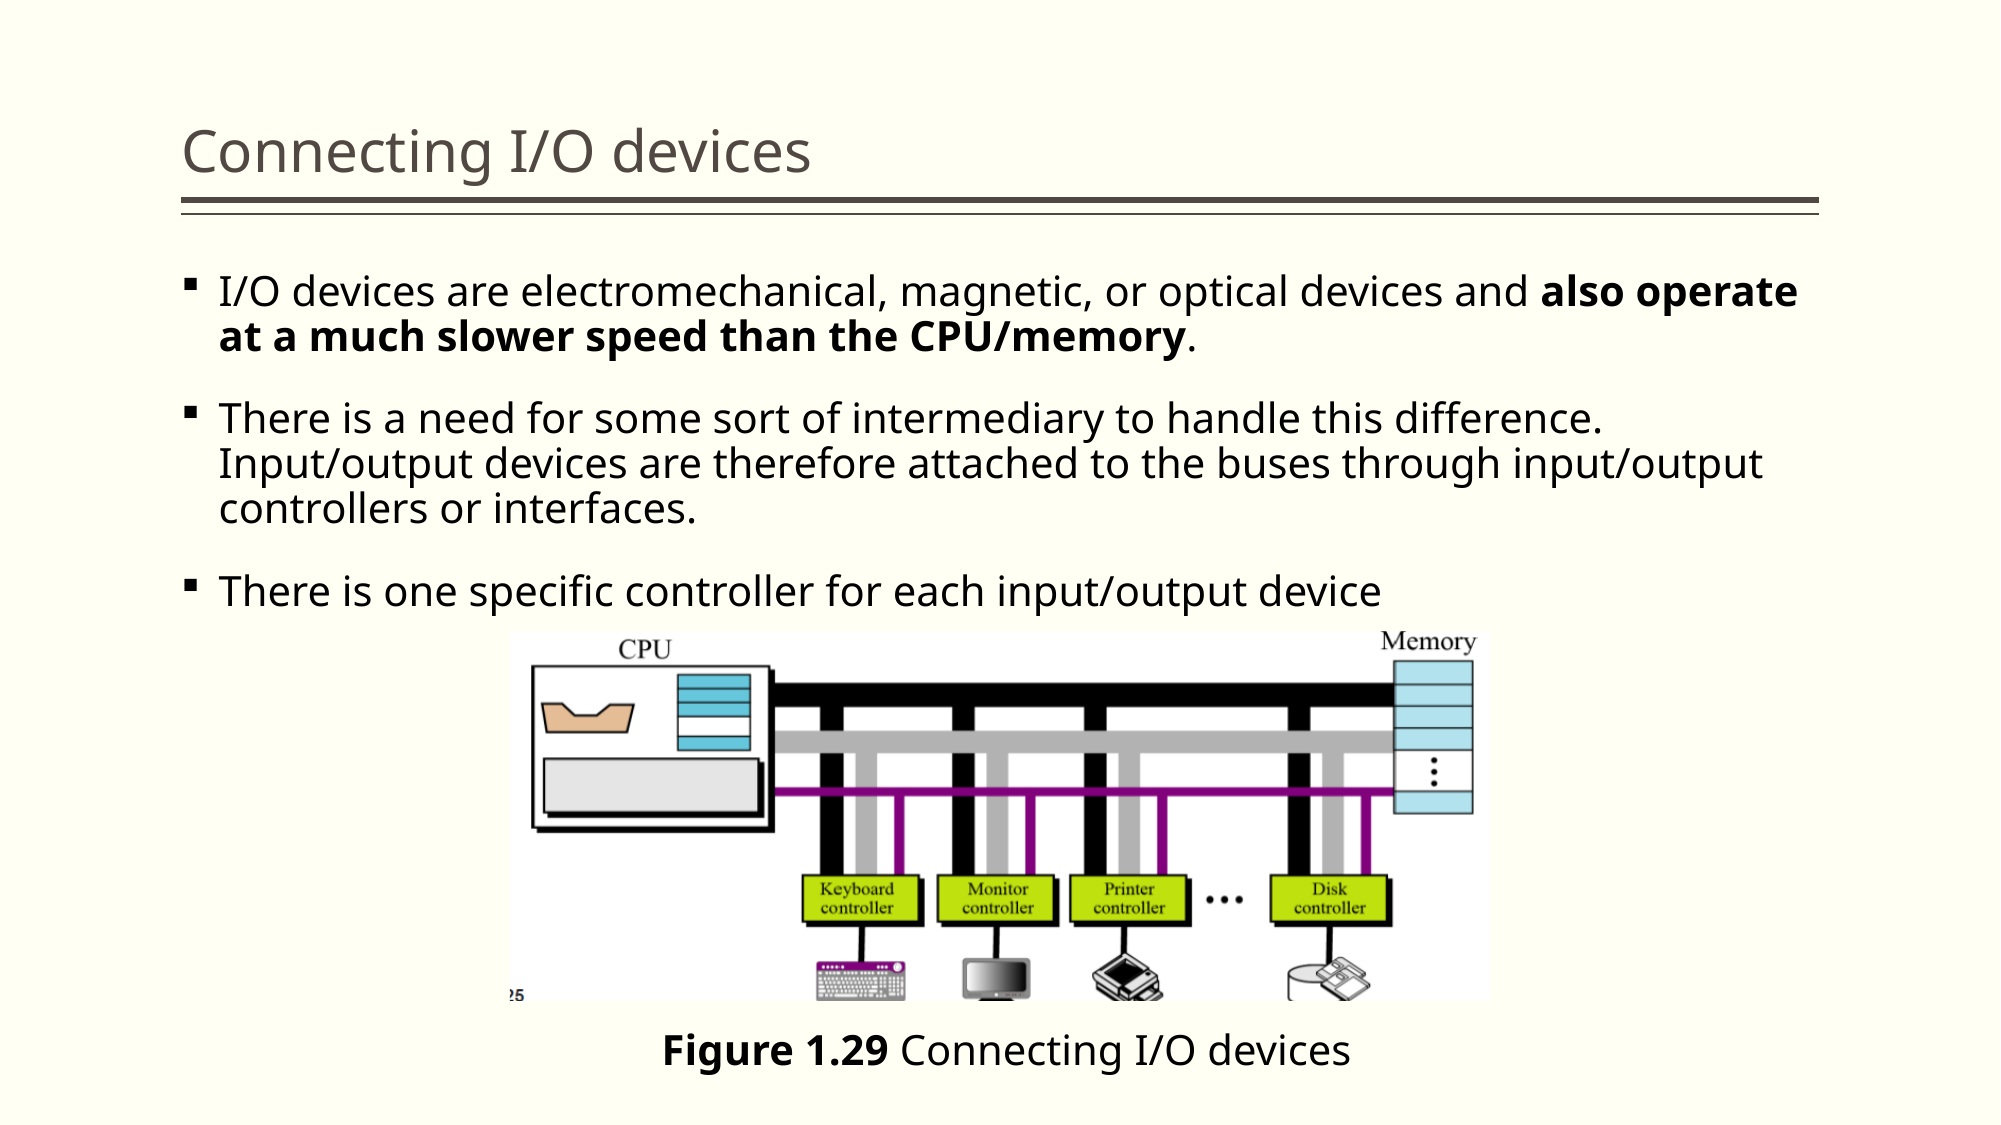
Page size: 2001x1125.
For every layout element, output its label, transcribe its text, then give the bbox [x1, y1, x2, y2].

list I/O devices are electromechanical, magnetic, or optical devices and also operate at a much slower speed than the CPU/memory. There is a need for some sort of intermediary to handle this difference. Input/output devices are therefore attached to the buses through input/output controllers or interfaces. There is one specific controller for each input/output device [181, 262, 1819, 632]
picture [509, 631, 1490, 1001]
text_box Figure 1.29 Connecting I/O devices [646, 1016, 1647, 1082]
title Connecting I/O devices [181, 12, 1819, 193]
